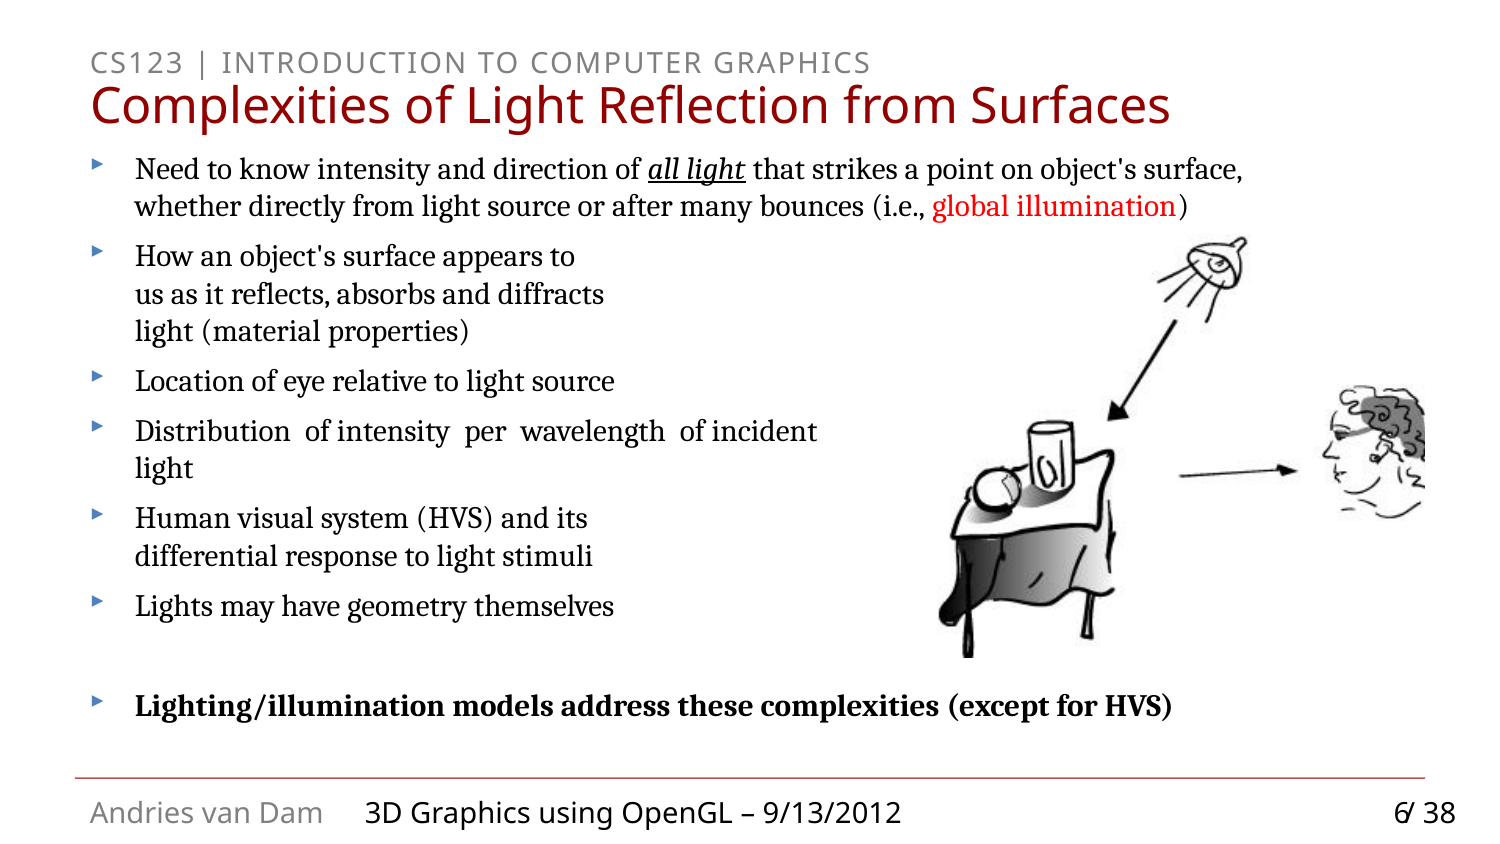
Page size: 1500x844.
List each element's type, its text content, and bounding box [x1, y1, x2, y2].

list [924, 234, 1426, 658]
footer 3D Graphics using OpenGL – 9/13/2012 / 38 [350, 787, 1500, 827]
list Need to know intensity and direction of all light that strikes a point on object's surface, whether directly from light source or after many bounces (i.e., global illumination) How an object's surface appears to us as it reflects, absorbs and diffracts light (material properties) Location of eye relative to light source Distribution of intensity per wavelength of incident light Human visual system (HVS) and its differential response to light stimuli Lights may have geometry themselves Lighting/illumination models address these complexities (except for HVS) [75, 141, 1363, 769]
title Complexities of Light Reflection from Surfaces [75, 65, 1425, 141]
